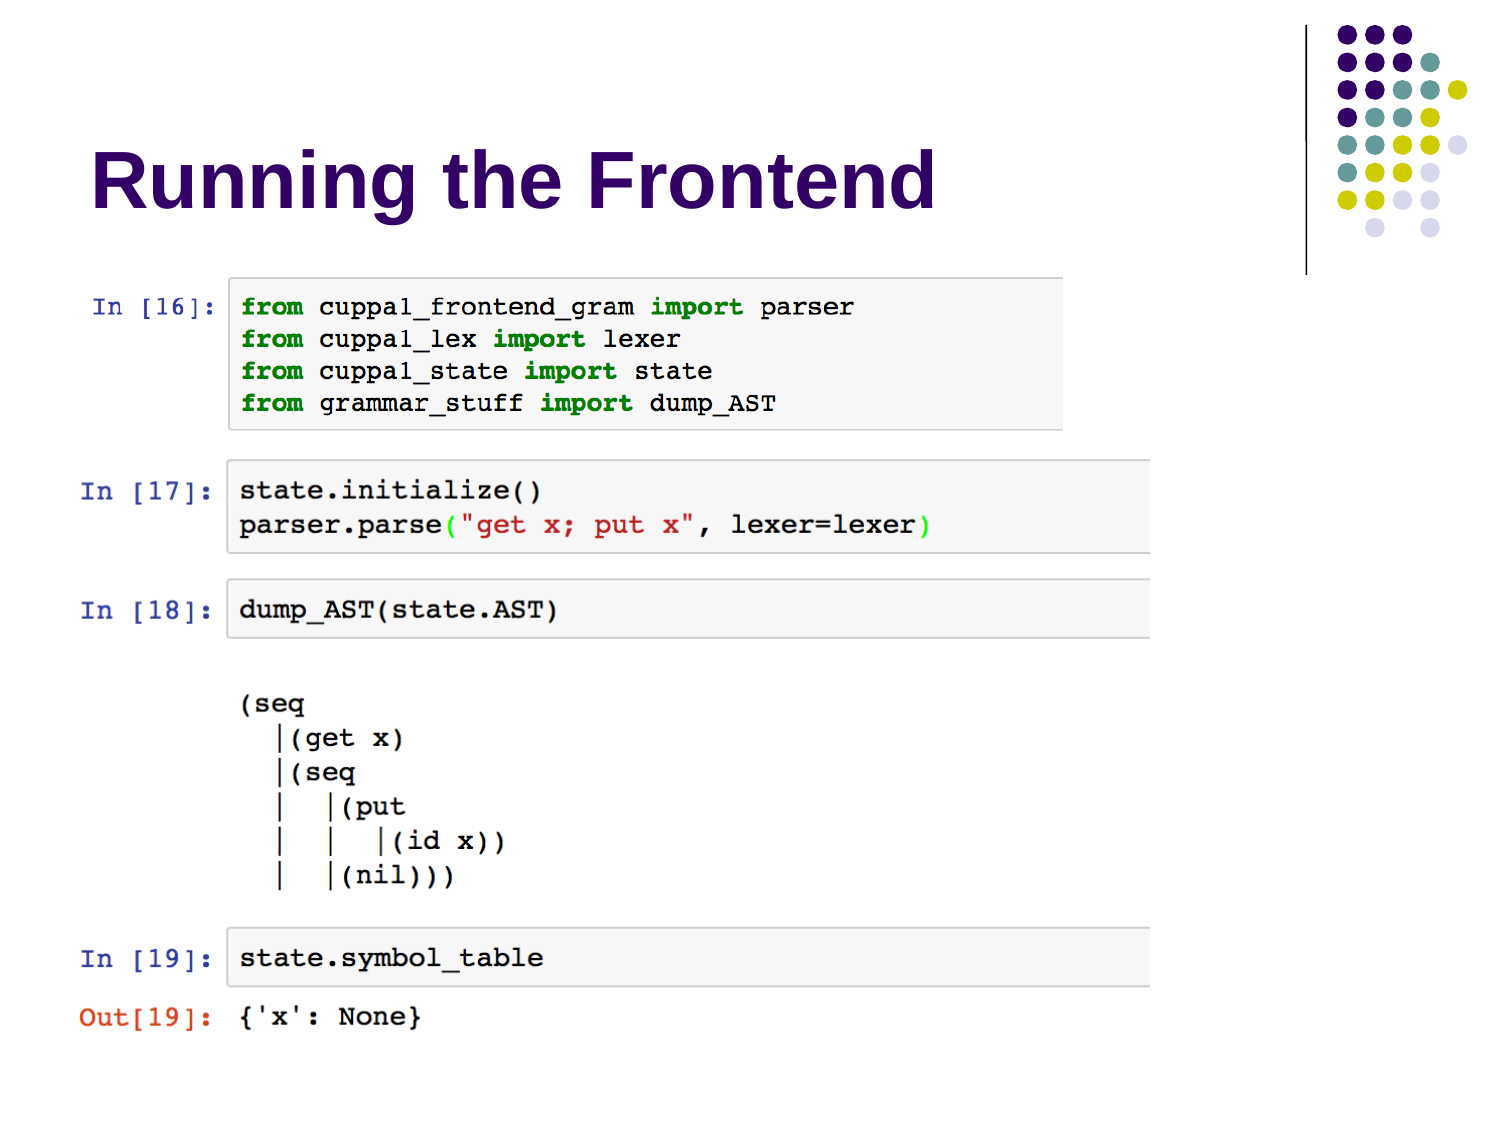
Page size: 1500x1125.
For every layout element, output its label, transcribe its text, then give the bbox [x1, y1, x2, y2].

title Running the Frontend [75, 20, 1313, 233]
picture [60, 249, 1151, 1055]
